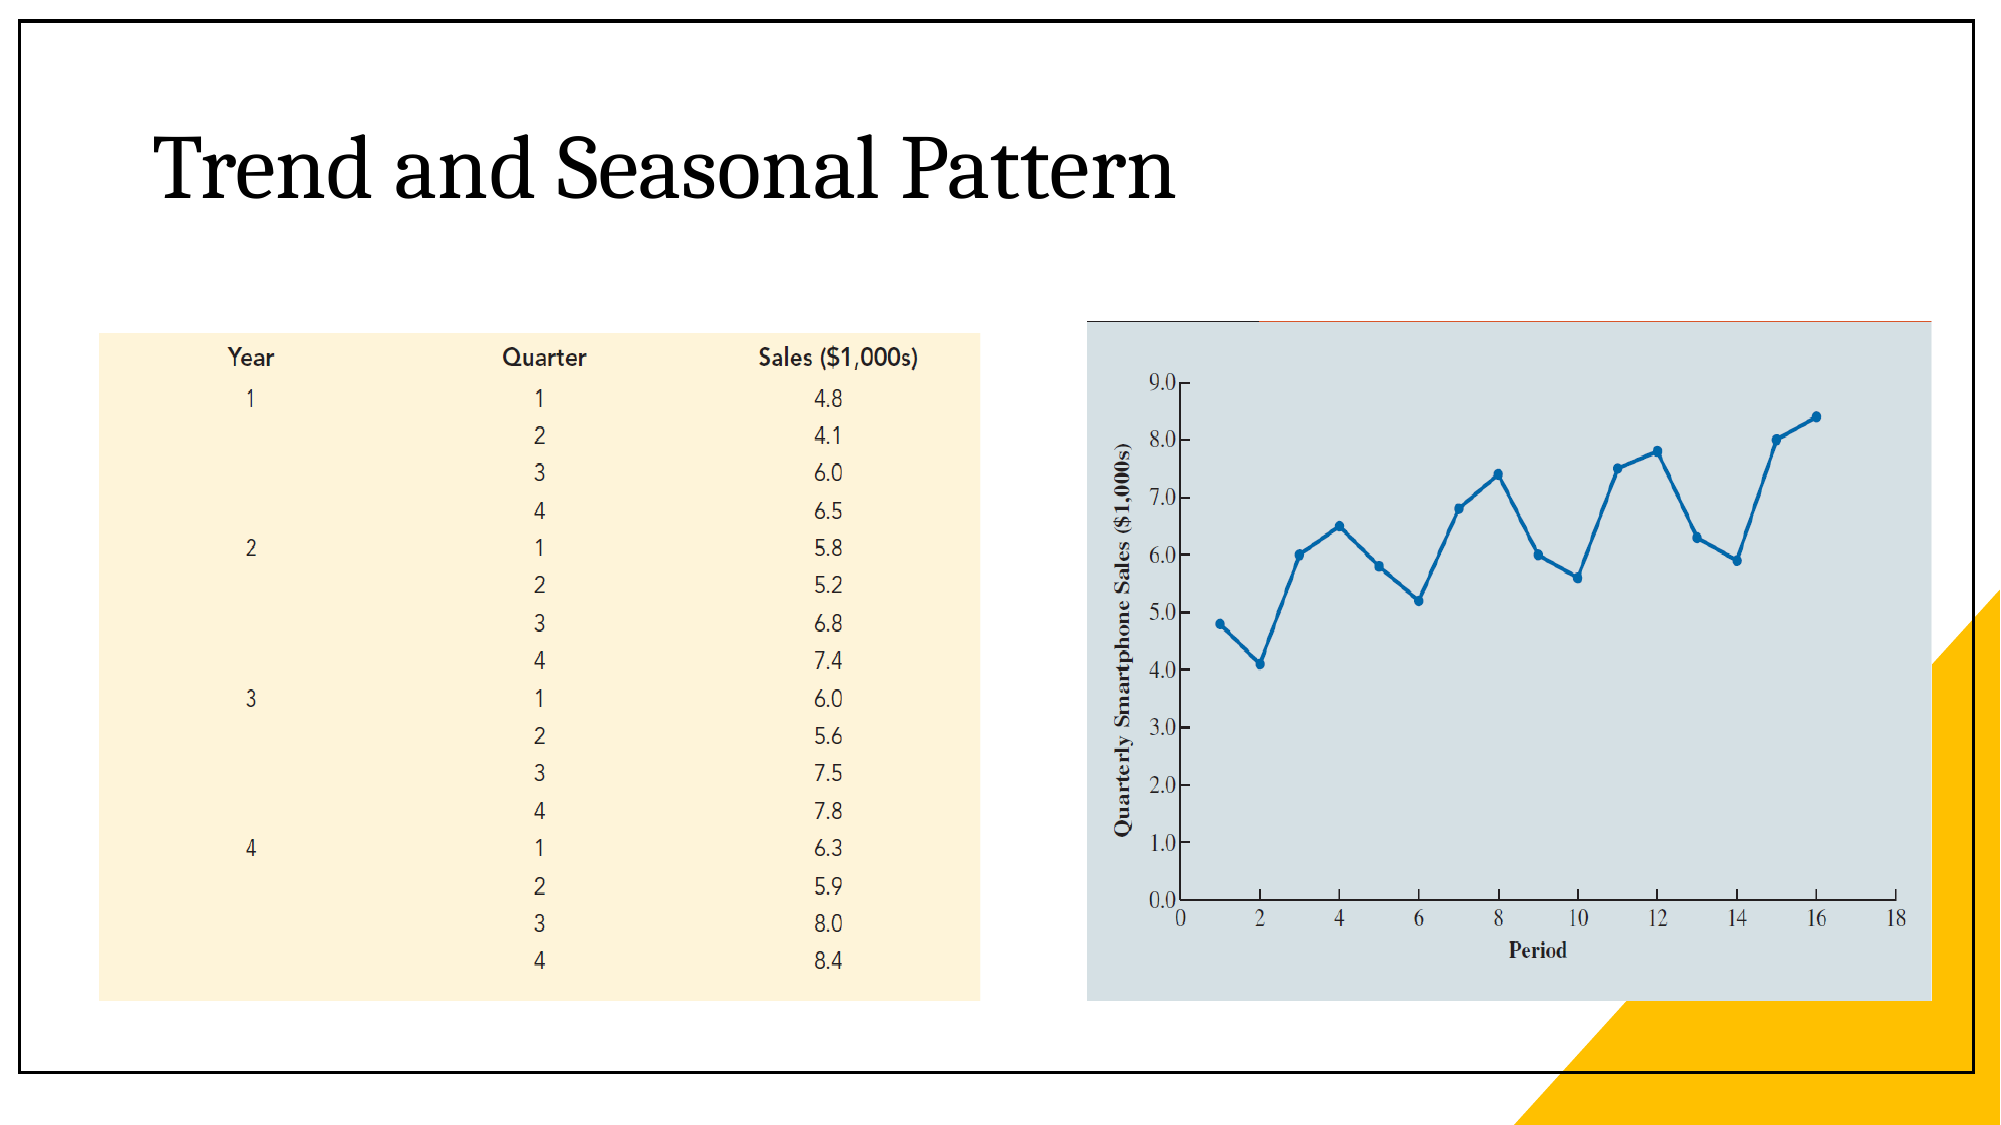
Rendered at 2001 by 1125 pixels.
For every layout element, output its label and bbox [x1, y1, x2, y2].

text_box [19, 20, 2000, 1125]
picture [1087, 321, 1932, 1002]
